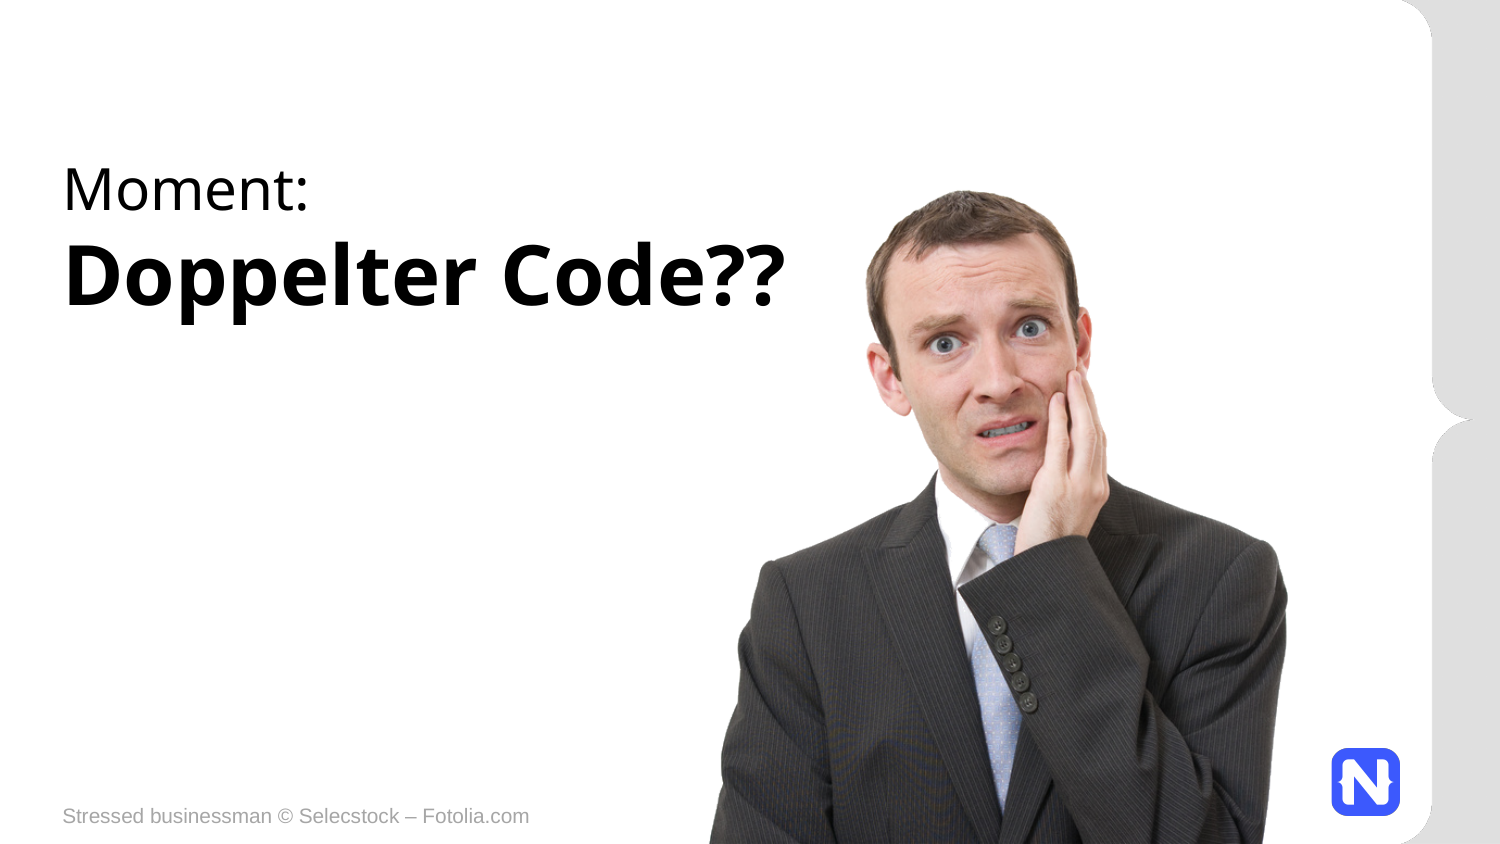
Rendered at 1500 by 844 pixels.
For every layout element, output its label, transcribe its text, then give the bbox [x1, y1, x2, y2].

picture [622, 0, 1500, 844]
text_box Moment: Doppelter Code?? [47, 144, 617, 329]
text_box Stressed businessman © Selecstock – Fotolia.com [47, 795, 557, 844]
